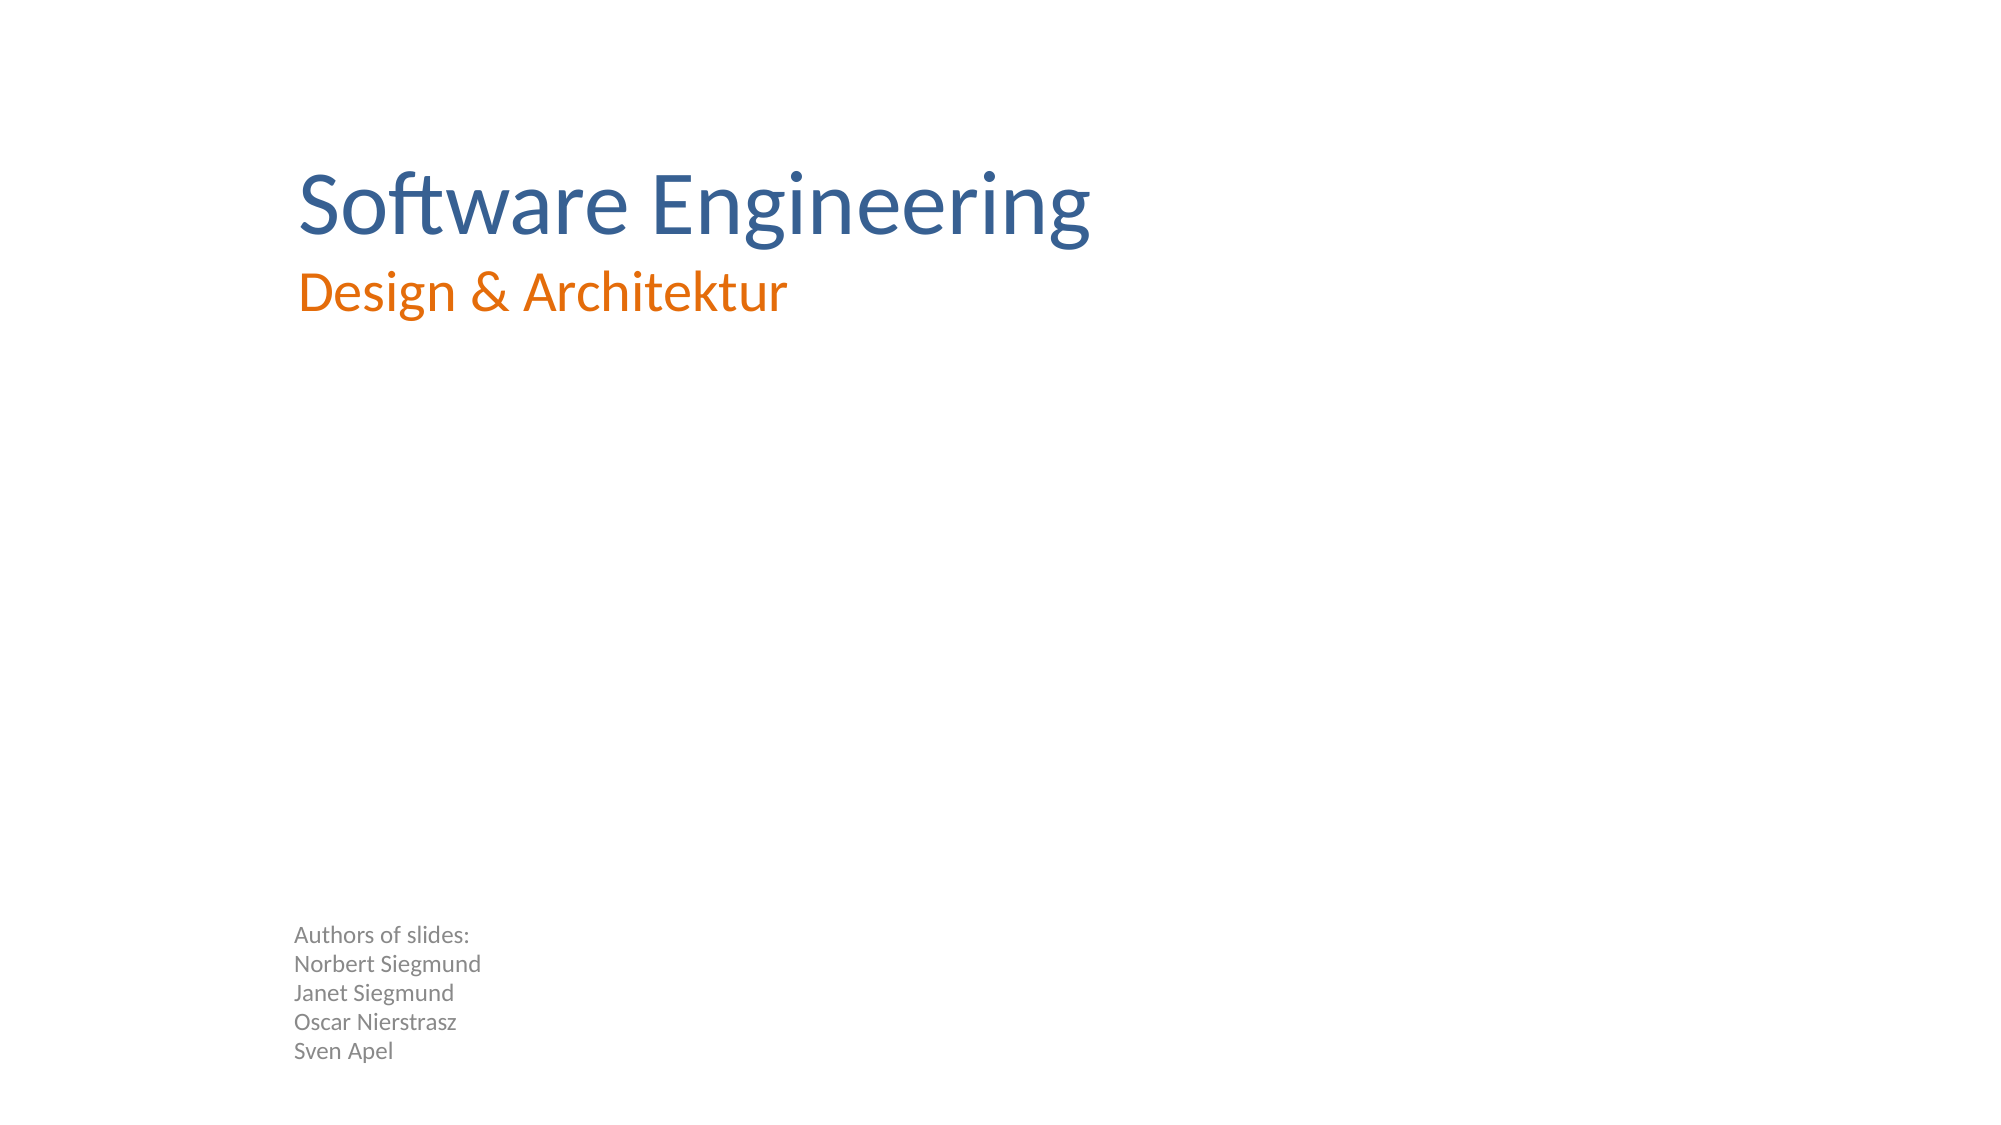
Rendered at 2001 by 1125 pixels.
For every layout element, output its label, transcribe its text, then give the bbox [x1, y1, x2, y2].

text_box Authors of slides: Norbert Siegmund Janet Siegmund Oscar Nierstrasz Sven Apel [279, 916, 1437, 1083]
text_box Software Engineering Design & Architektur [283, 112, 1559, 354]
